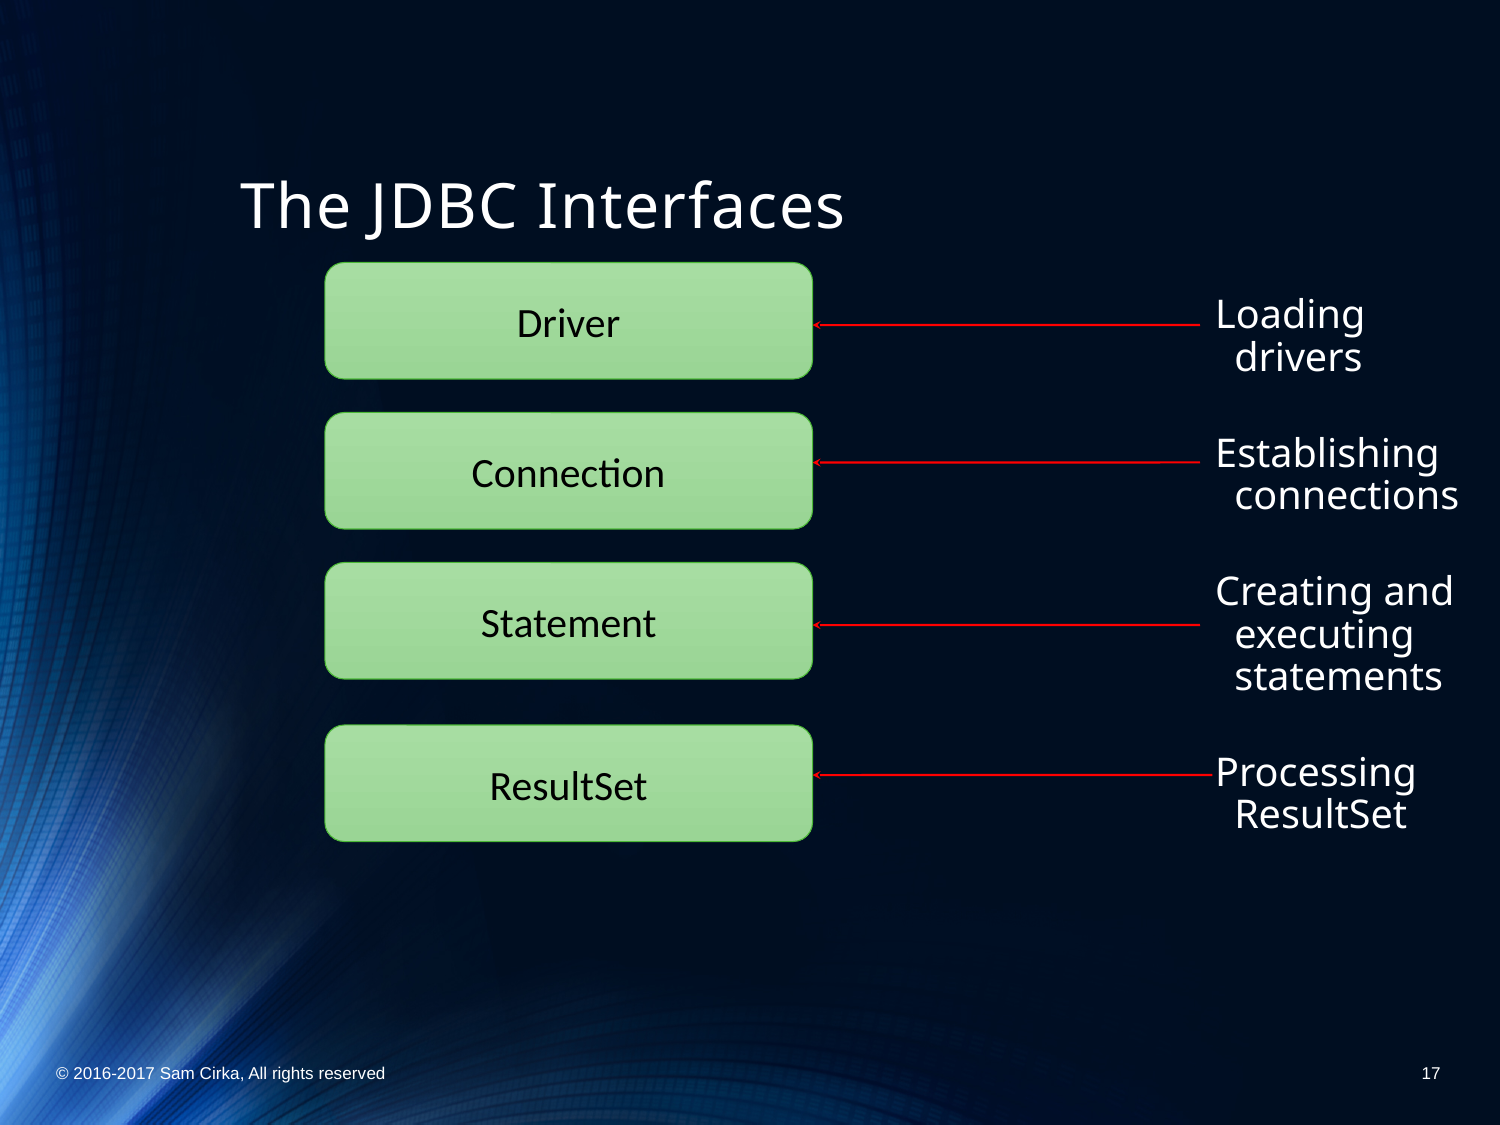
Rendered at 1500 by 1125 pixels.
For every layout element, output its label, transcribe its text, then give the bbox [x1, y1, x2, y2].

text_box [814, 770, 1213, 780]
title The JDBC Interfaces [225, 24, 1464, 250]
slide_number 17 [1352, 1050, 1456, 1096]
text_box Connection [324, 411, 814, 530]
text_box ResultSet [324, 724, 814, 843]
text_box [814, 458, 821, 467]
text_box [814, 620, 1201, 630]
footer © 2016-2017 Sam Cirka, All rights reserved [41, 1050, 848, 1096]
text_box Statement [324, 561, 814, 680]
text_box [814, 320, 1201, 330]
text_box Driver [324, 261, 814, 380]
list Loading drivers Establishing connections Creating and executing statements Processing ResultSet [1200, 287, 1475, 875]
picture [0, 0, 1500, 1125]
